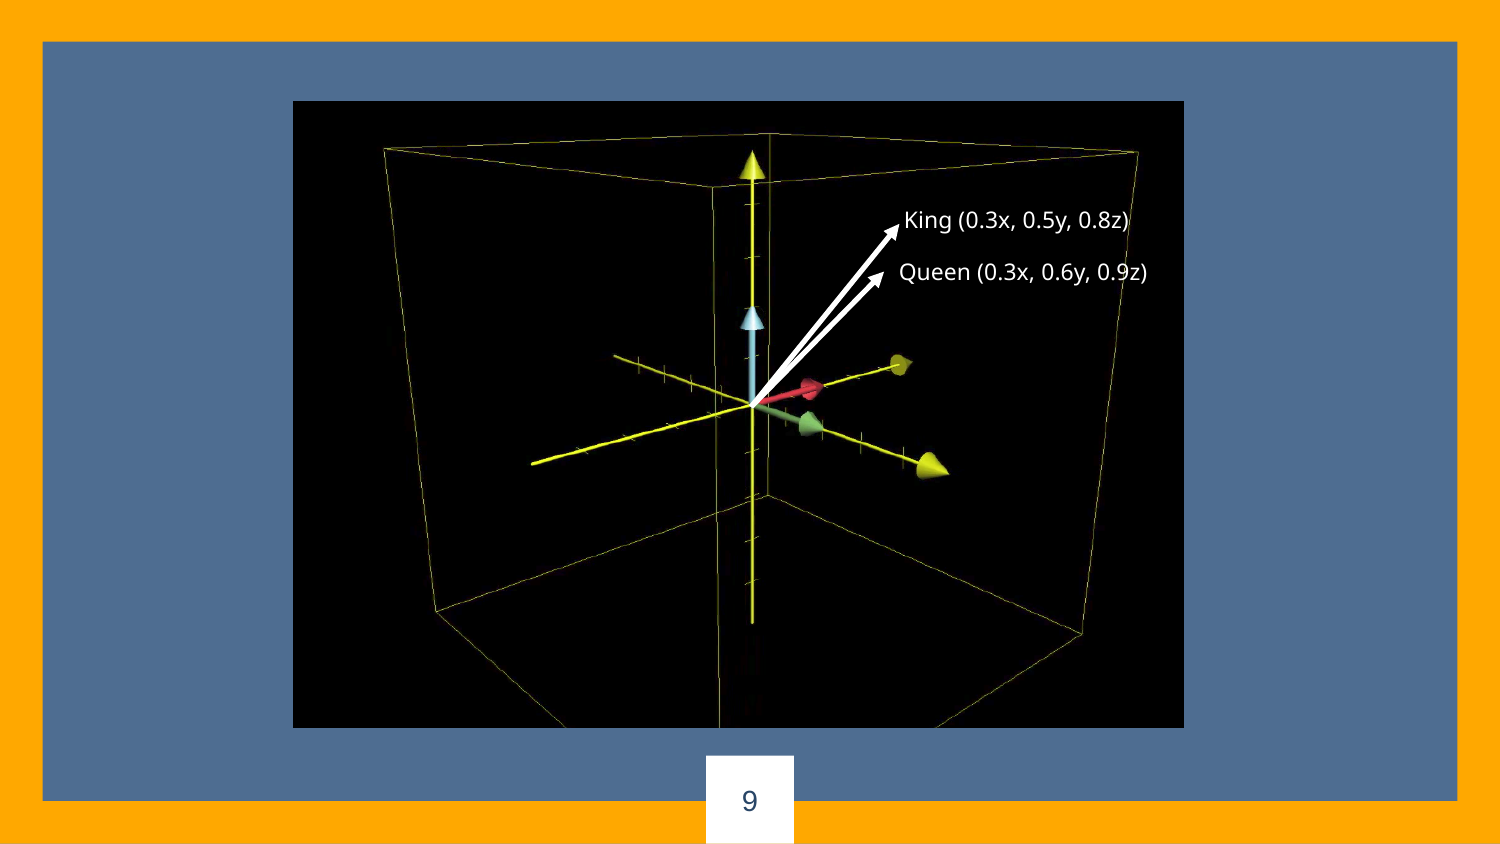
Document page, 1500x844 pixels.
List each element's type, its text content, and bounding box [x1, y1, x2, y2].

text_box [750, 223, 900, 408]
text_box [293, 101, 1184, 728]
slide_number 9 [705, 755, 794, 844]
